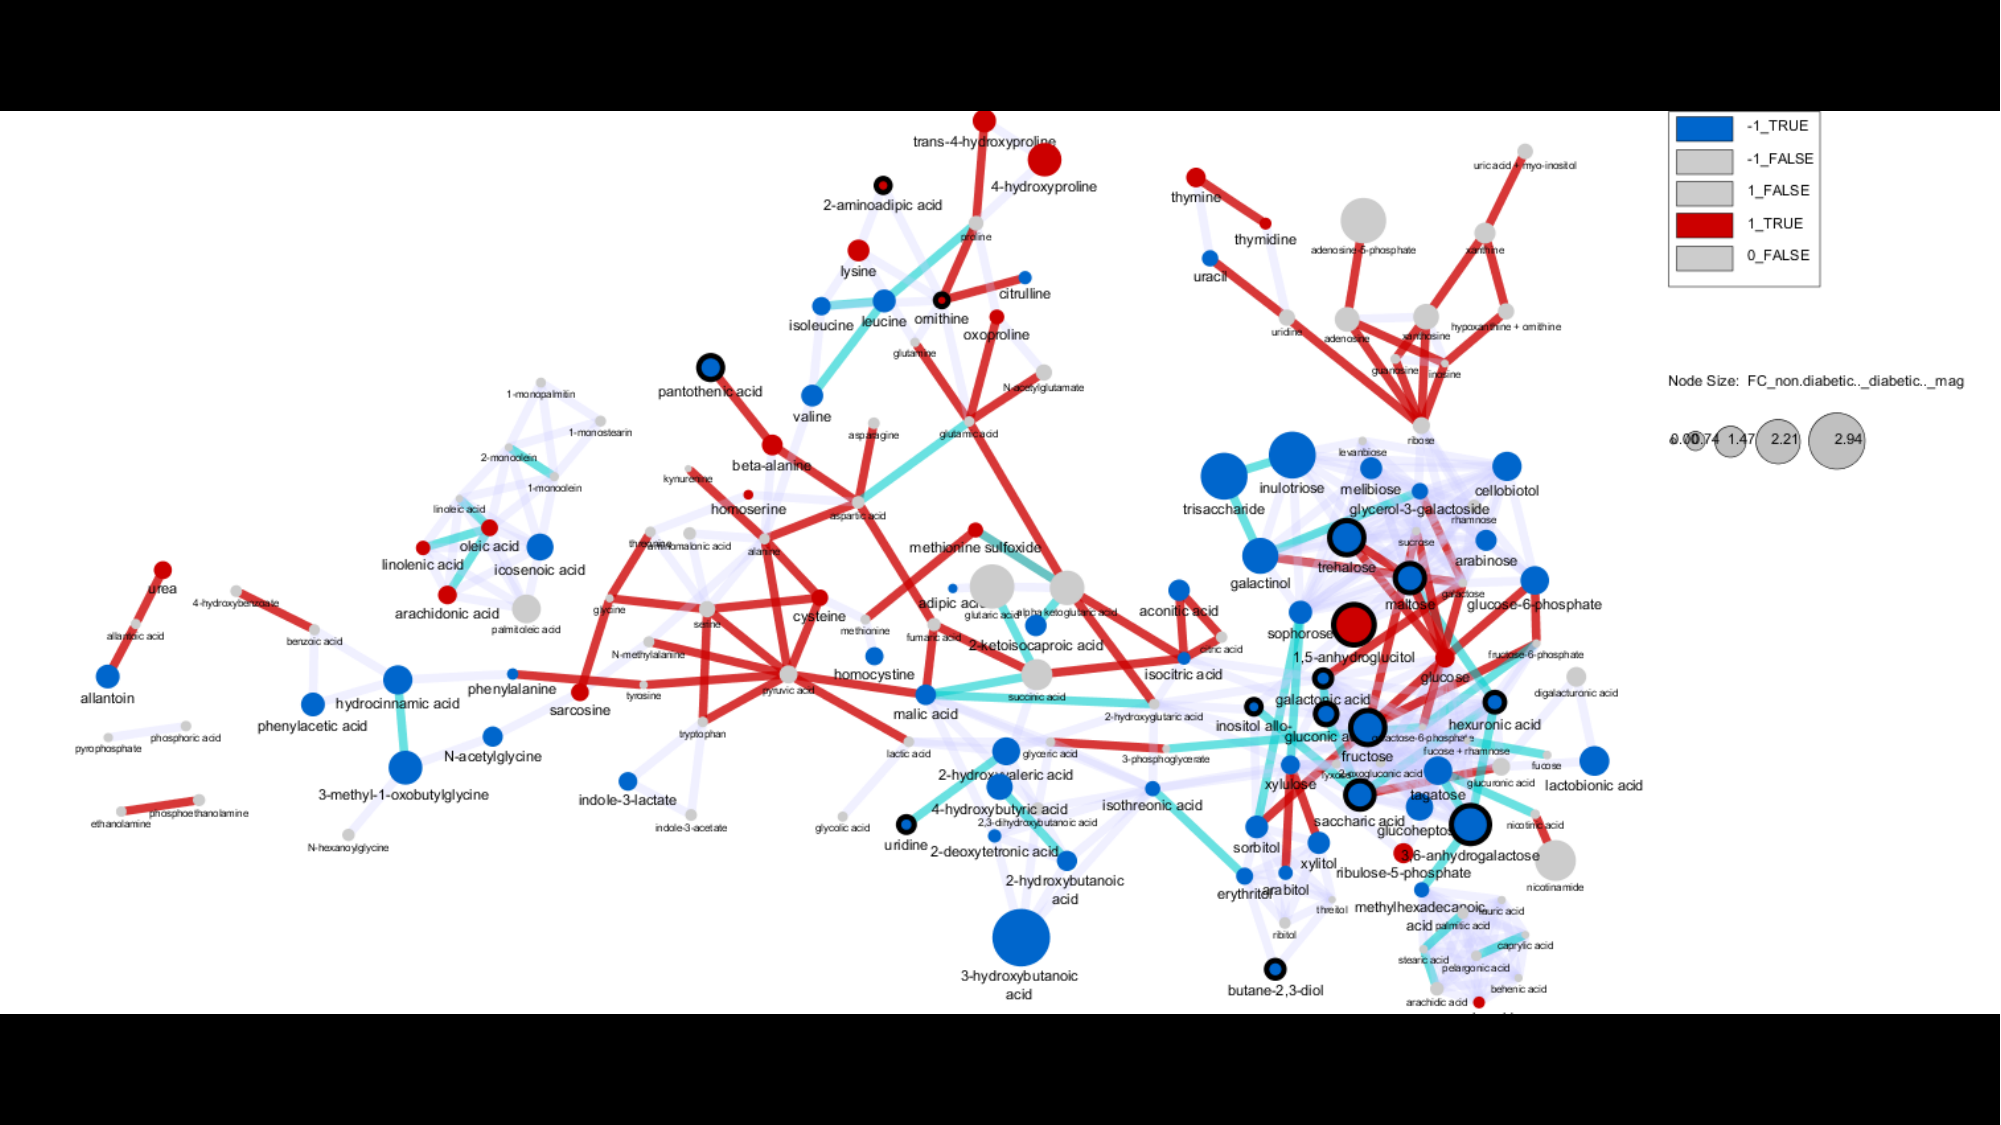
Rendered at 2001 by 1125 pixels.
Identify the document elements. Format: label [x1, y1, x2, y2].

picture [0, 110, 2000, 1014]
